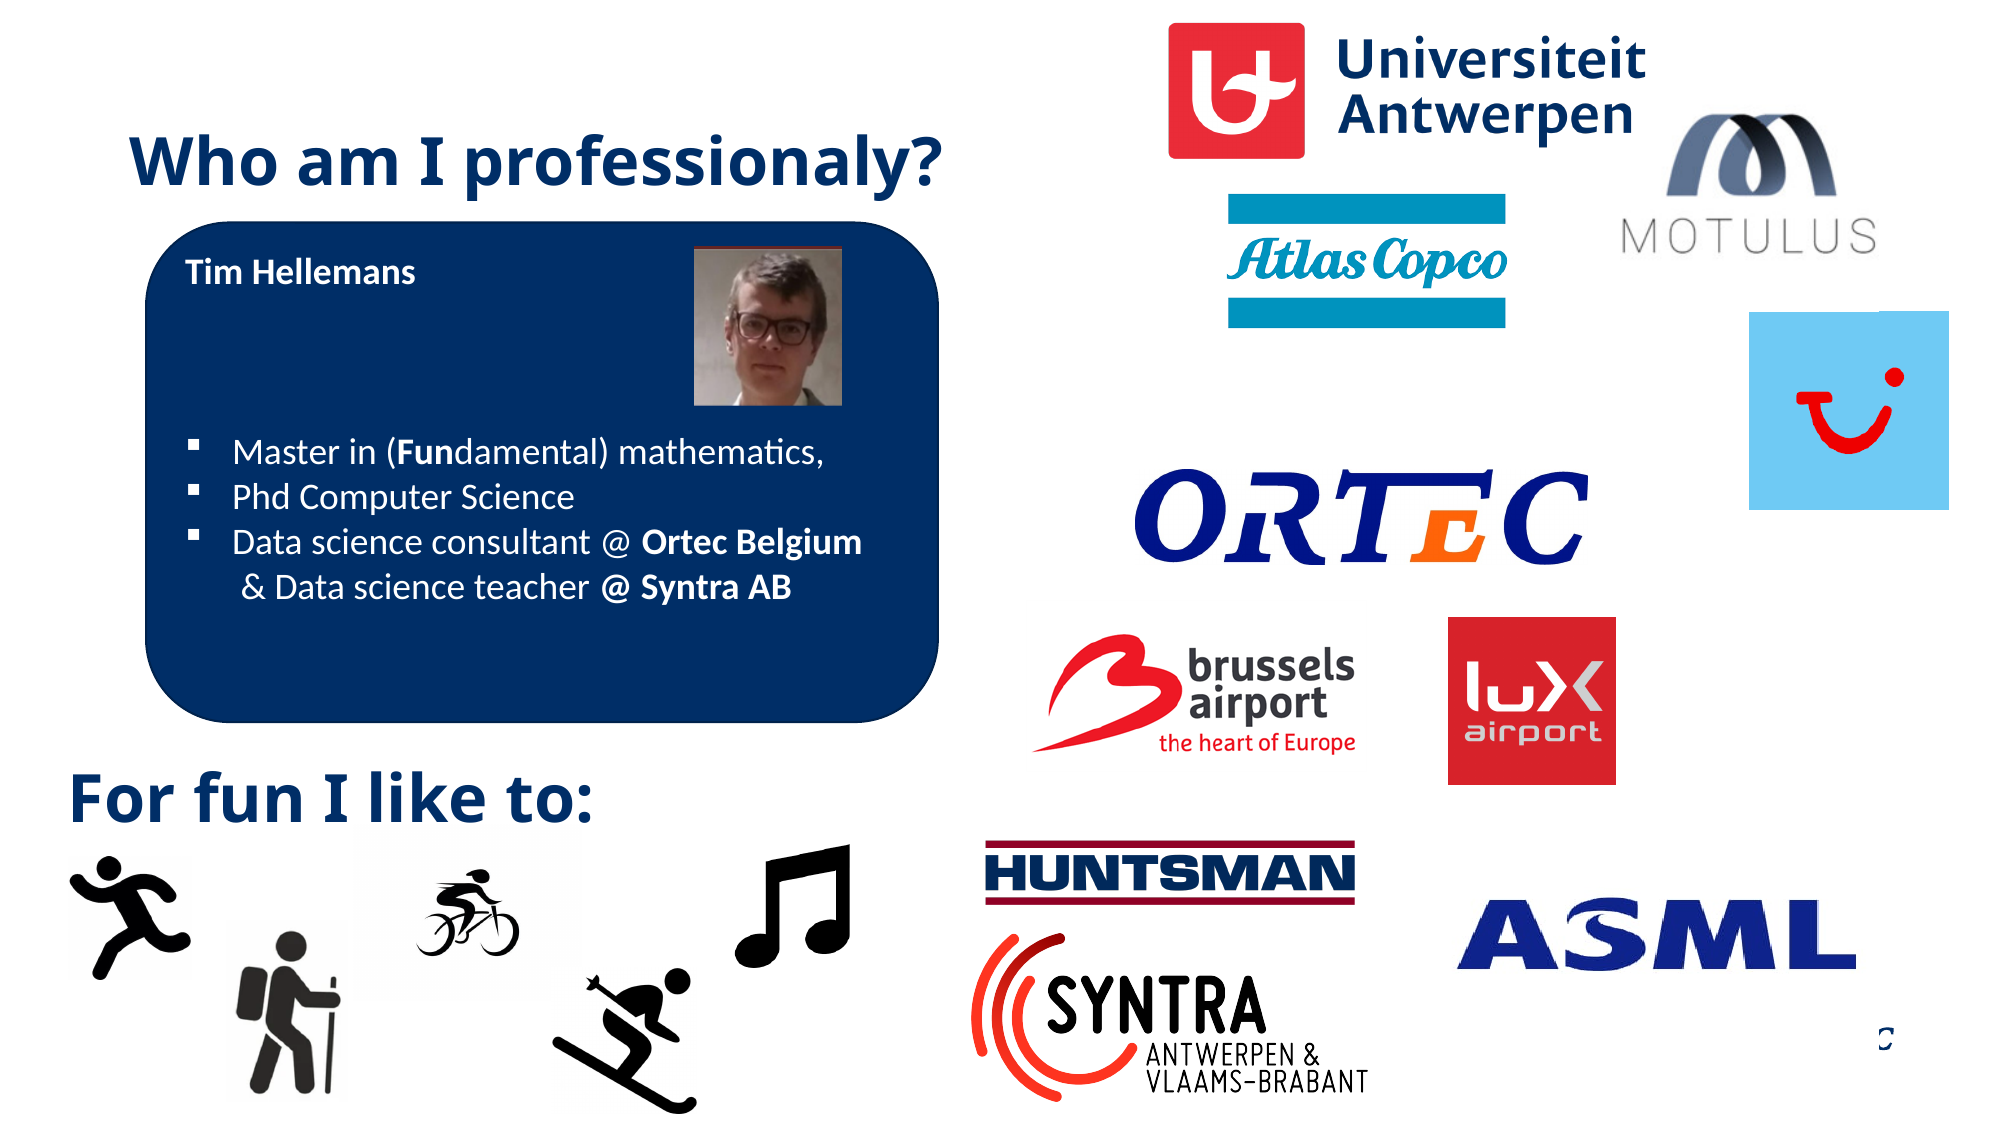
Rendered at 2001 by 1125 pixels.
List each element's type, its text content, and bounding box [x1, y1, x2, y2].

picture [971, 933, 1368, 1102]
title Who am I professionaly? [129, 129, 1620, 199]
text_box For fun I like to: [67, 766, 1808, 836]
picture [352, 824, 697, 1114]
picture [1135, 0, 1949, 510]
picture [984, 839, 1356, 906]
picture [68, 856, 192, 980]
picture [730, 844, 854, 968]
picture [226, 920, 348, 1102]
picture [1026, 600, 1367, 772]
picture [1135, 469, 1588, 566]
picture [1224, 191, 1509, 330]
text_box Tim Hellemans Master in (Fundamental) mathematics, Phd Computer Science Data science consultant @ Ortec Belgium & Data science teacher @ Syntra AB [145, 221, 939, 724]
picture [694, 246, 842, 408]
picture [1434, 786, 1879, 1081]
picture [1448, 616, 1616, 785]
